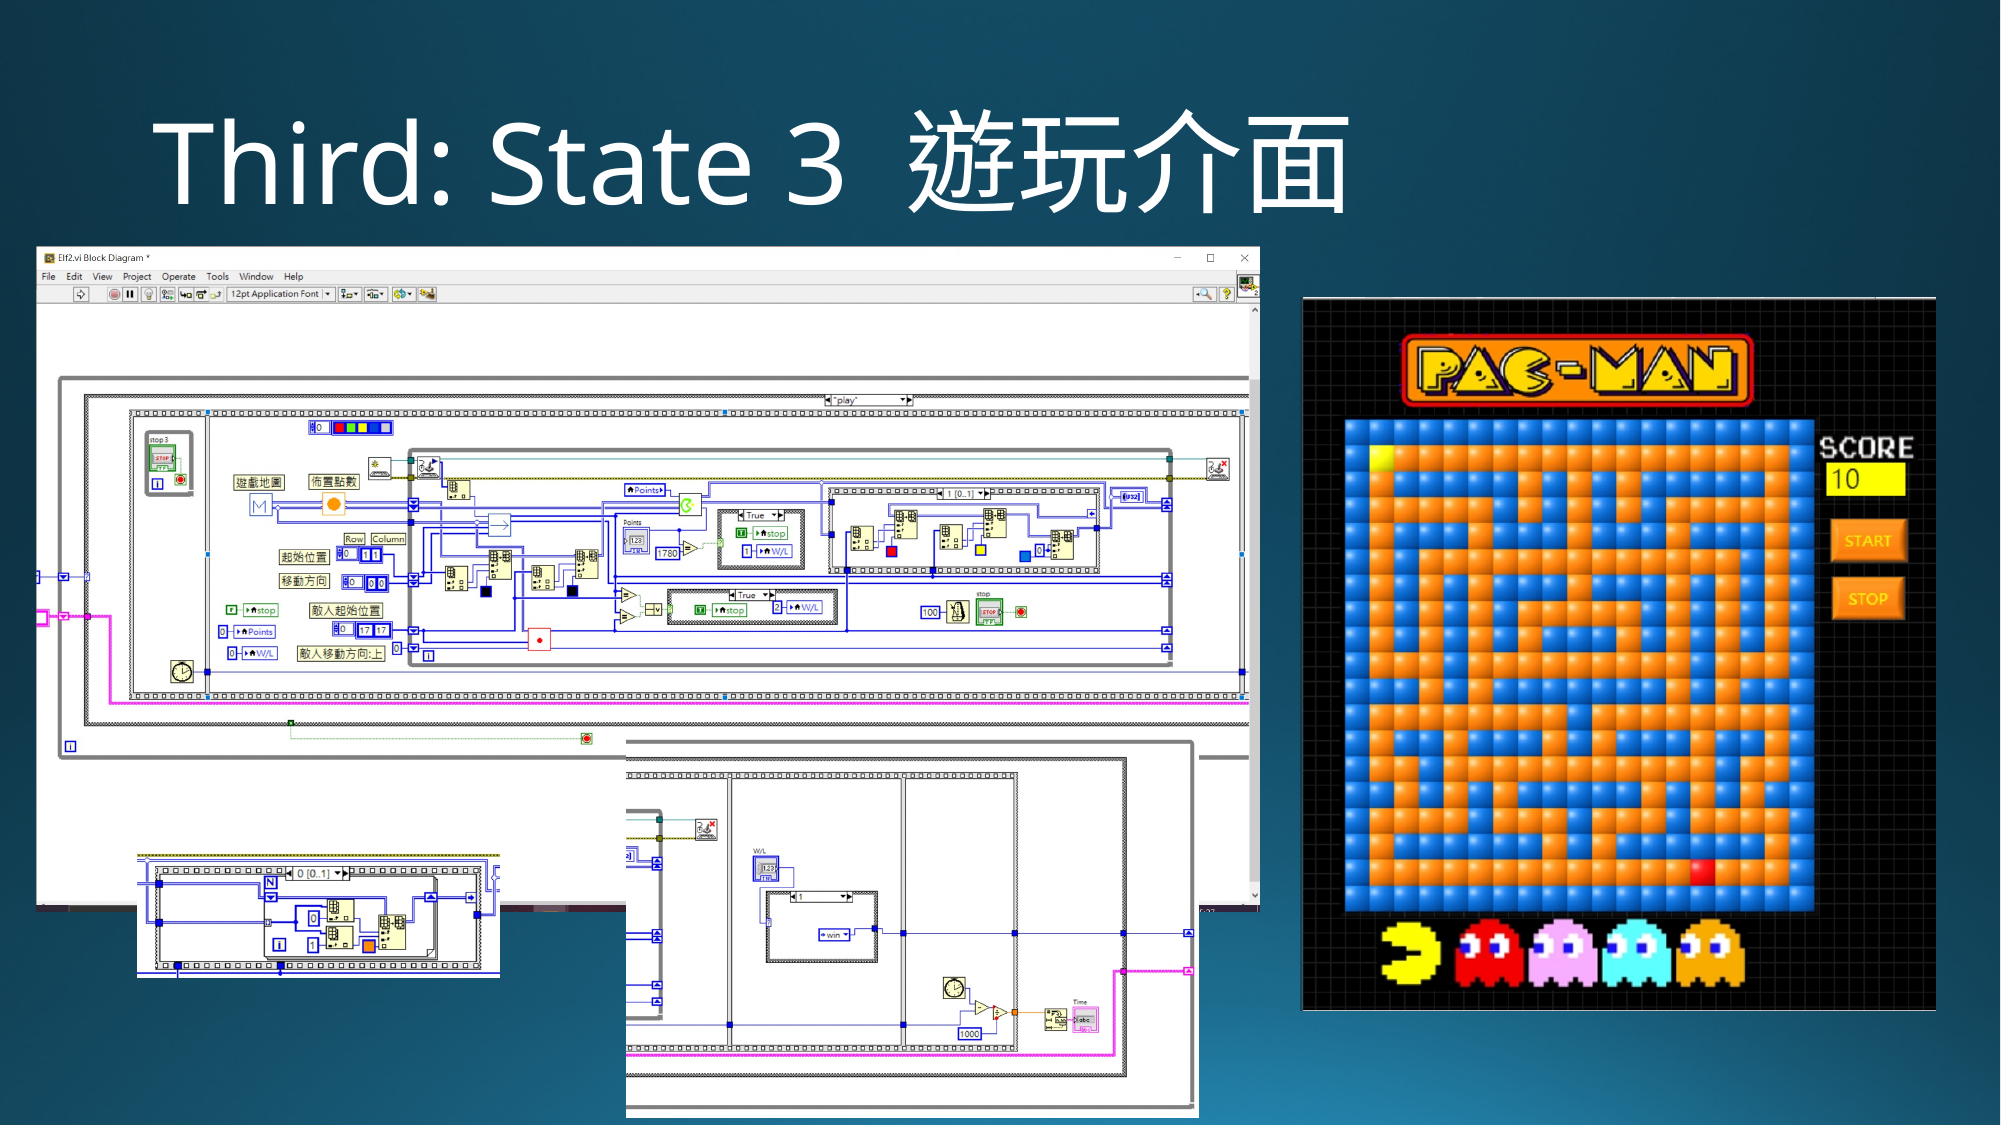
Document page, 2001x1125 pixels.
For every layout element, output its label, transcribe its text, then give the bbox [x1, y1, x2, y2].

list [1300, 297, 1936, 1012]
picture [0, 0, 2001, 1125]
title Third: State 3 遊玩介面 [137, 59, 1863, 278]
